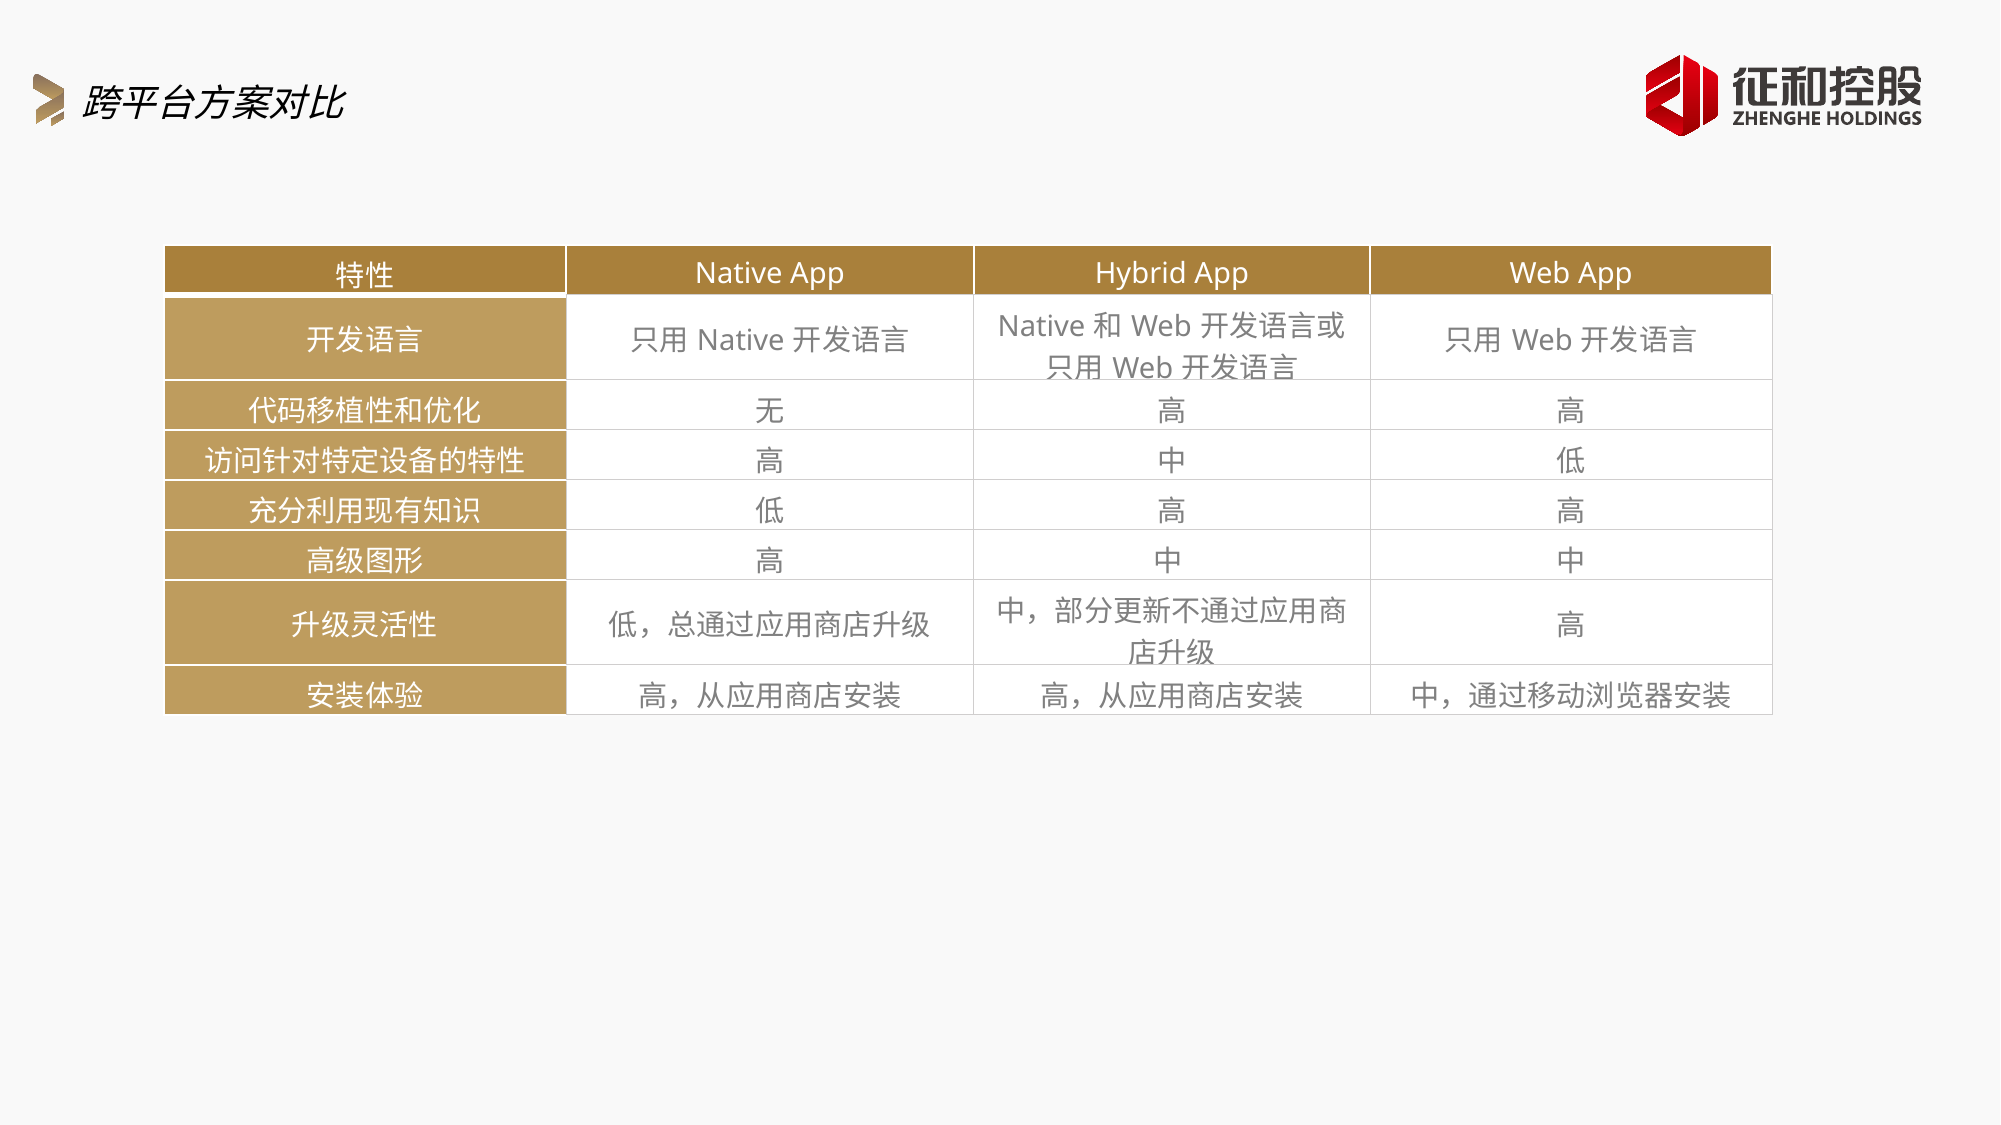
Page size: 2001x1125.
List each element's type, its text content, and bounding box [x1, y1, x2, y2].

table_cell 升级灵活性 [165, 581, 566, 664]
table_cell 只用Native开发语言 [567, 295, 973, 379]
table_header Web App [1371, 246, 1771, 294]
table_cell 高 [567, 430, 973, 479]
table_cell 低，总通过应用商店升级 [567, 580, 973, 664]
table_cell 中 [1371, 530, 1772, 579]
table_cell 高，从应用商店安装 [567, 665, 973, 714]
text_box 跨平台方案对比 [66, 71, 359, 132]
table_cell 中 [974, 430, 1370, 479]
table_cell Native和Web开发语言或只用Web开发语言 [974, 295, 1370, 379]
table_cell 高 [974, 480, 1370, 529]
table_cell 充分利用现有知识 [165, 481, 566, 529]
table_cell 高 [1371, 480, 1772, 529]
table_cell 代码移植性和优化 [165, 381, 566, 429]
table_cell 访问针对特定设备的特性 [165, 431, 566, 479]
table_cell 低 [1371, 430, 1772, 479]
table_cell 中 [974, 530, 1370, 579]
table_cell 开发语言 [165, 298, 566, 379]
table_cell 高 [1371, 580, 1772, 664]
table_cell 高，从应用商店安装 [974, 665, 1370, 714]
table_cell 高 [567, 530, 973, 579]
table_cell 低 [567, 480, 973, 529]
table_cell 高 [974, 380, 1370, 429]
table_cell 无 [567, 380, 973, 429]
table_header Hybrid App [975, 246, 1369, 294]
table_cell 高级图形 [165, 531, 566, 579]
table_cell 高 [1371, 380, 1772, 429]
table_cell 安装体验 [165, 666, 566, 714]
table_cell 中，通过移动浏览器安装 [1371, 665, 1772, 714]
table_cell 只用Web开发语言 [1371, 295, 1772, 379]
table_header Native App [567, 246, 973, 294]
table_header 特性 [165, 246, 565, 292]
table_cell 中，部分更新不通过应用商店升级 [974, 580, 1370, 664]
